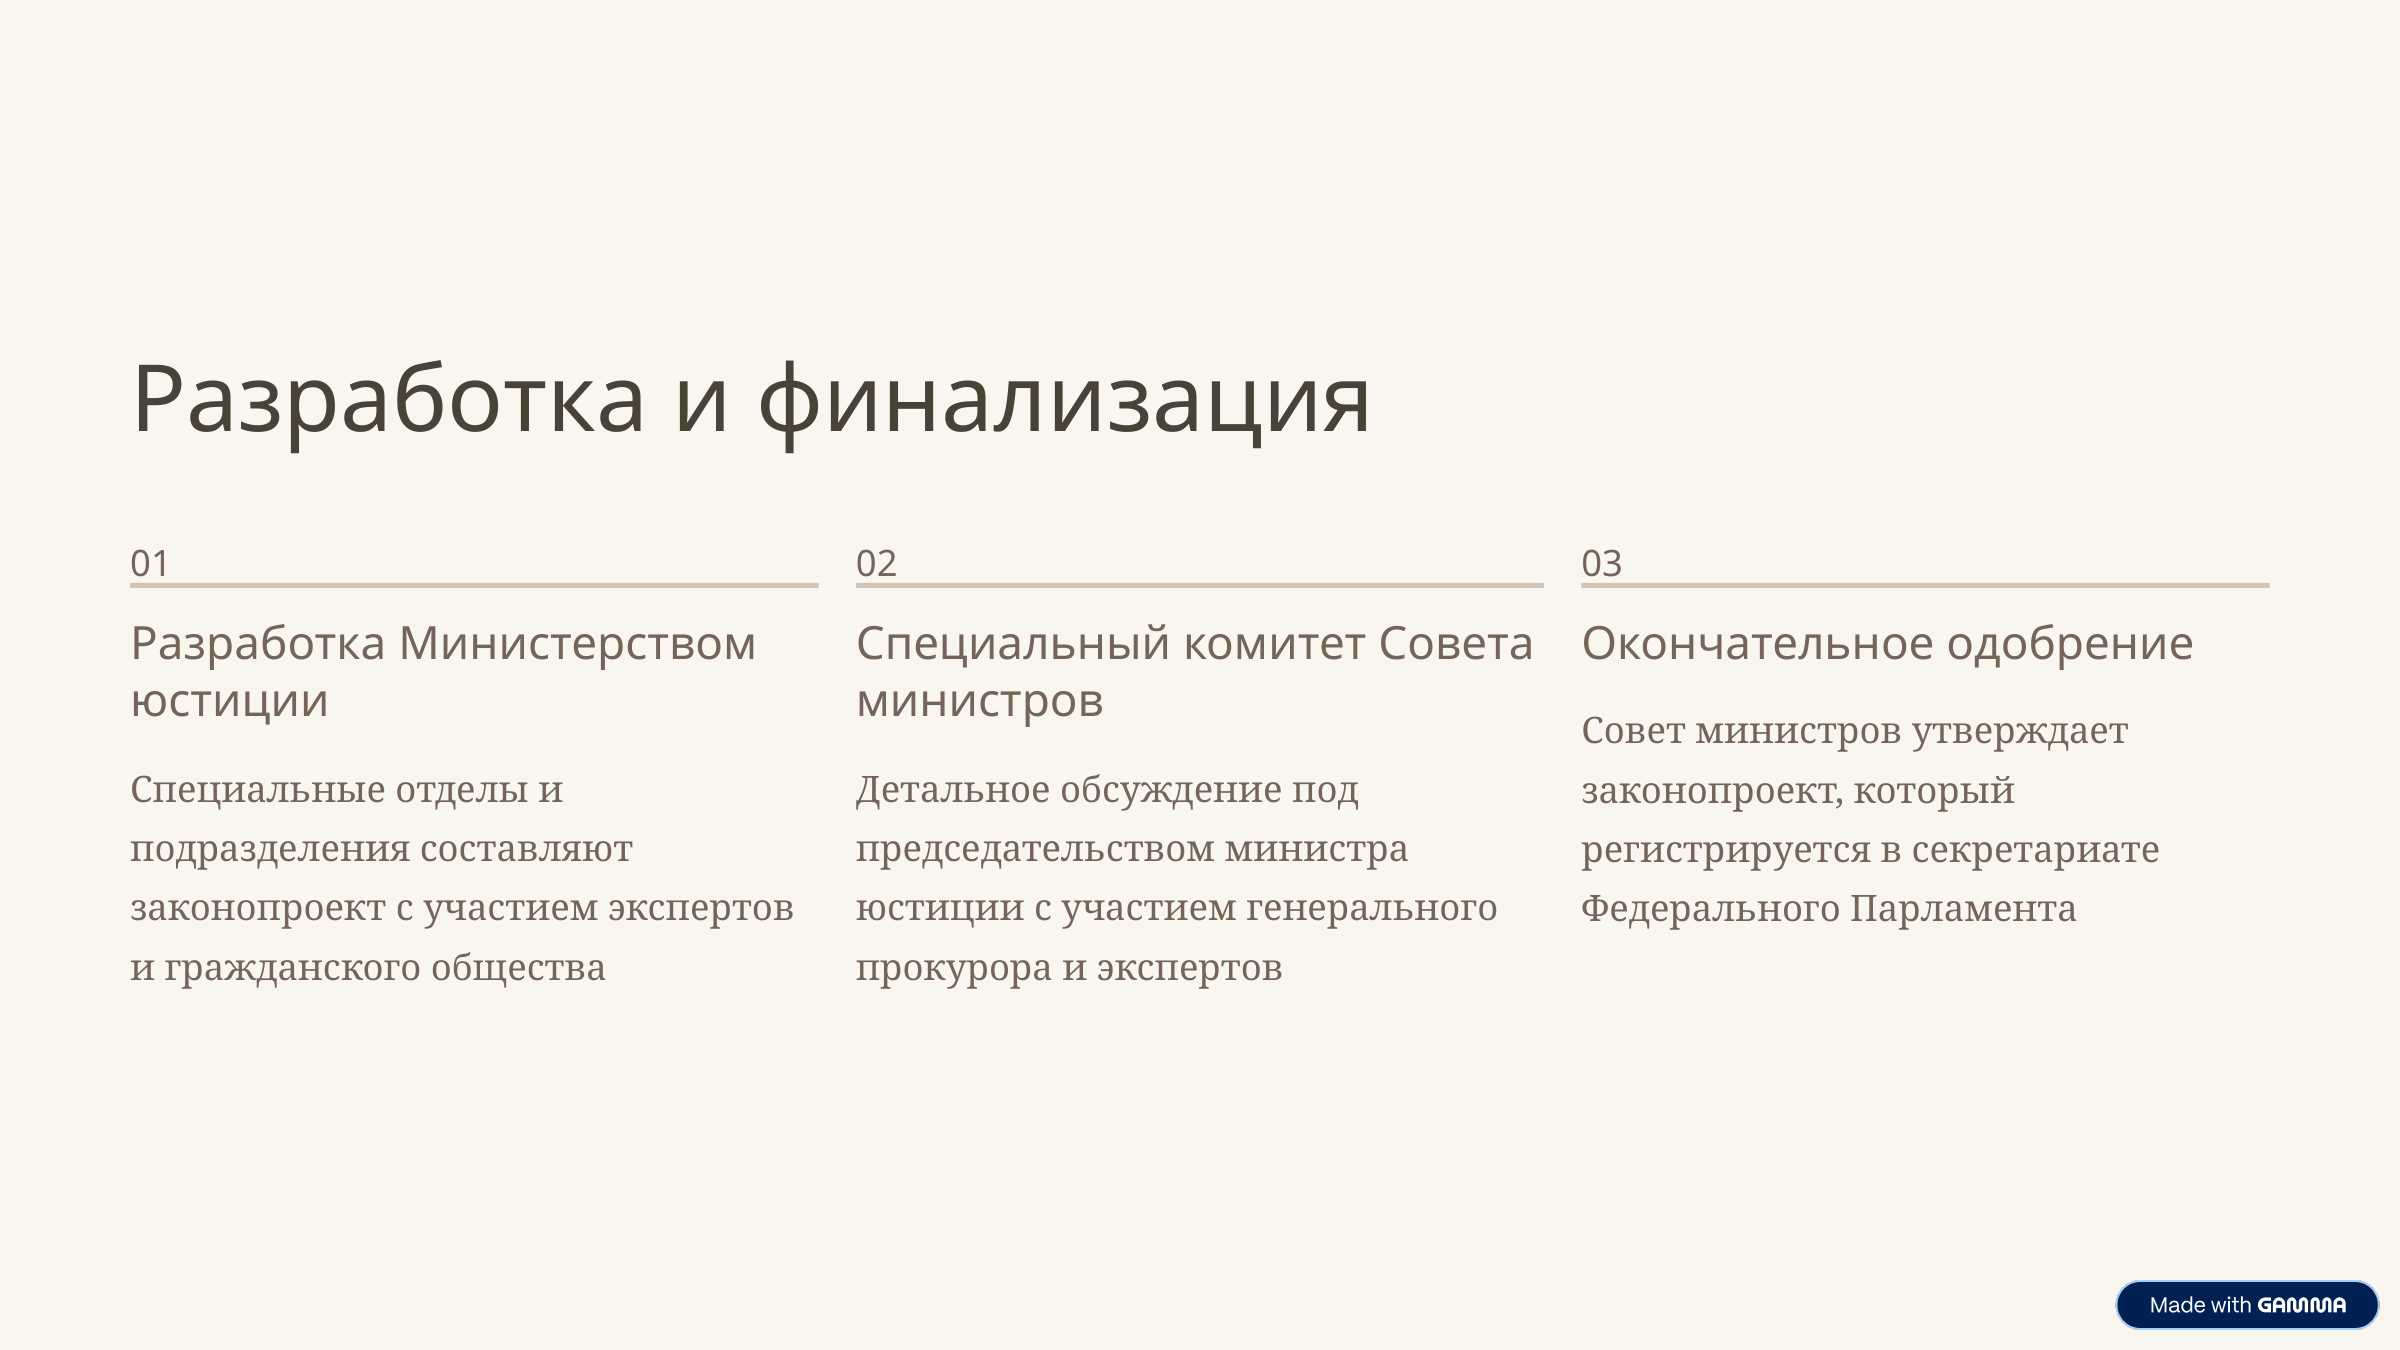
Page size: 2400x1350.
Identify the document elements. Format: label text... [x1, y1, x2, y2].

text_box 02 [855, 524, 893, 572]
text_box 03 [1581, 524, 1619, 572]
text_box [130, 582, 819, 588]
text_box Разработка Министерством юстиции [130, 611, 819, 728]
text_box Совет министров утверждает законопроект, который регистрируется в секретариате Федерального Парламента [1581, 691, 2270, 930]
text_box 01 [130, 524, 168, 572]
text_box Специальный комитет Совета министров [855, 611, 1545, 728]
text_box [1581, 582, 2270, 588]
text_box Детальное обсуждение под председательством министра юстиции с участием генерального прокурора и экспертов [855, 750, 1545, 989]
picture [2106, 1271, 2389, 1339]
text_box [855, 582, 1545, 588]
text_box Специальные отделы и подразделения составляют законопроект с участием экспертов и гражданского общества [130, 750, 819, 989]
text_box Окончательное одобрение [1581, 611, 2200, 670]
text_box Разработка и финализация [130, 333, 1366, 451]
